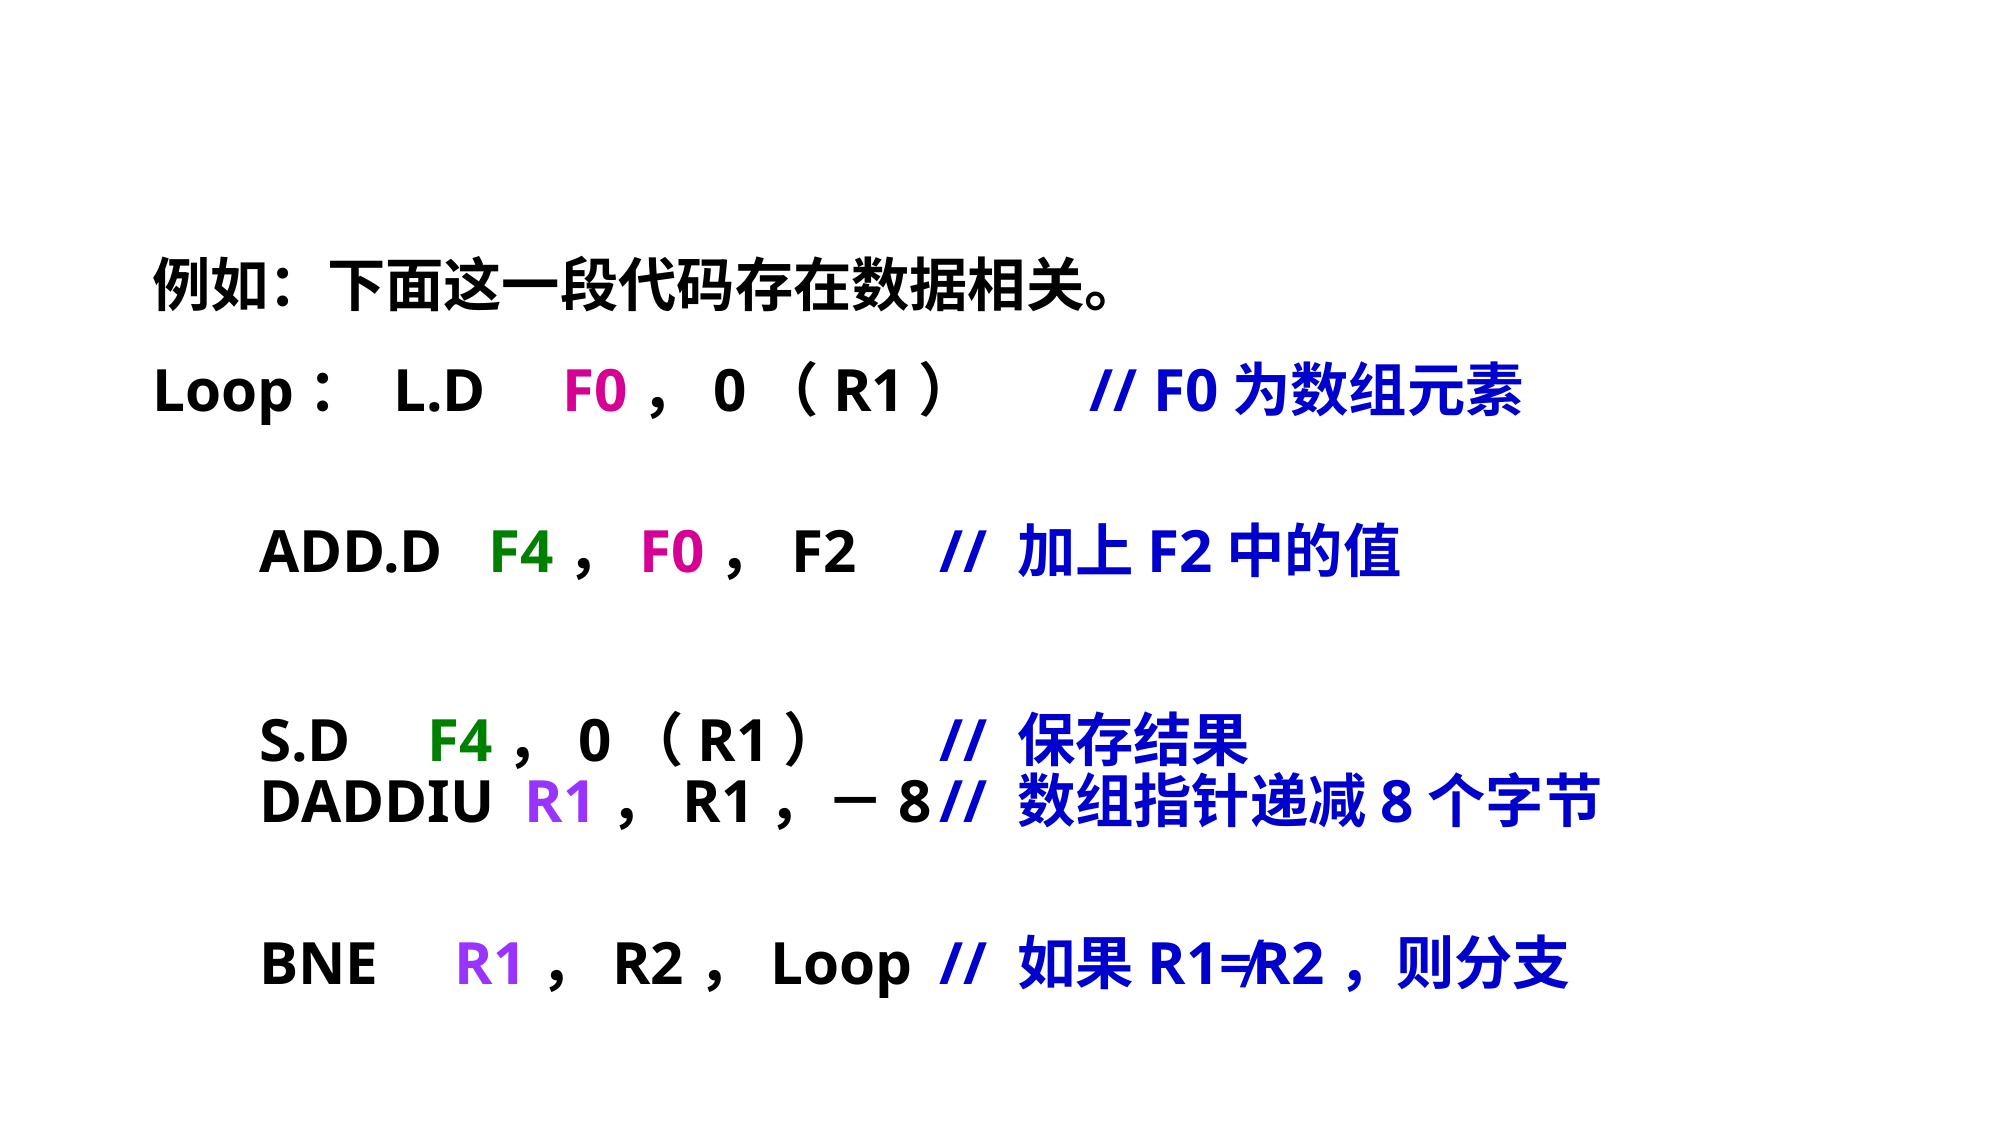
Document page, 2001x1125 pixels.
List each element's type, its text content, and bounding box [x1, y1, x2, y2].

list 例如：下面这一段代码存在数据相关。 Loop： L.D F0，0（R1） // F0为数组元素 ADD.D F4，F0，F2 // 加上F2中的值 S.D F4，0（R1） // 保存结果 DADDIU R1，R1，－8 // 数组指针递减8个字节 BNE R1，R2，Loop // 如果R1≠R2，则分支 [137, 206, 1863, 1014]
